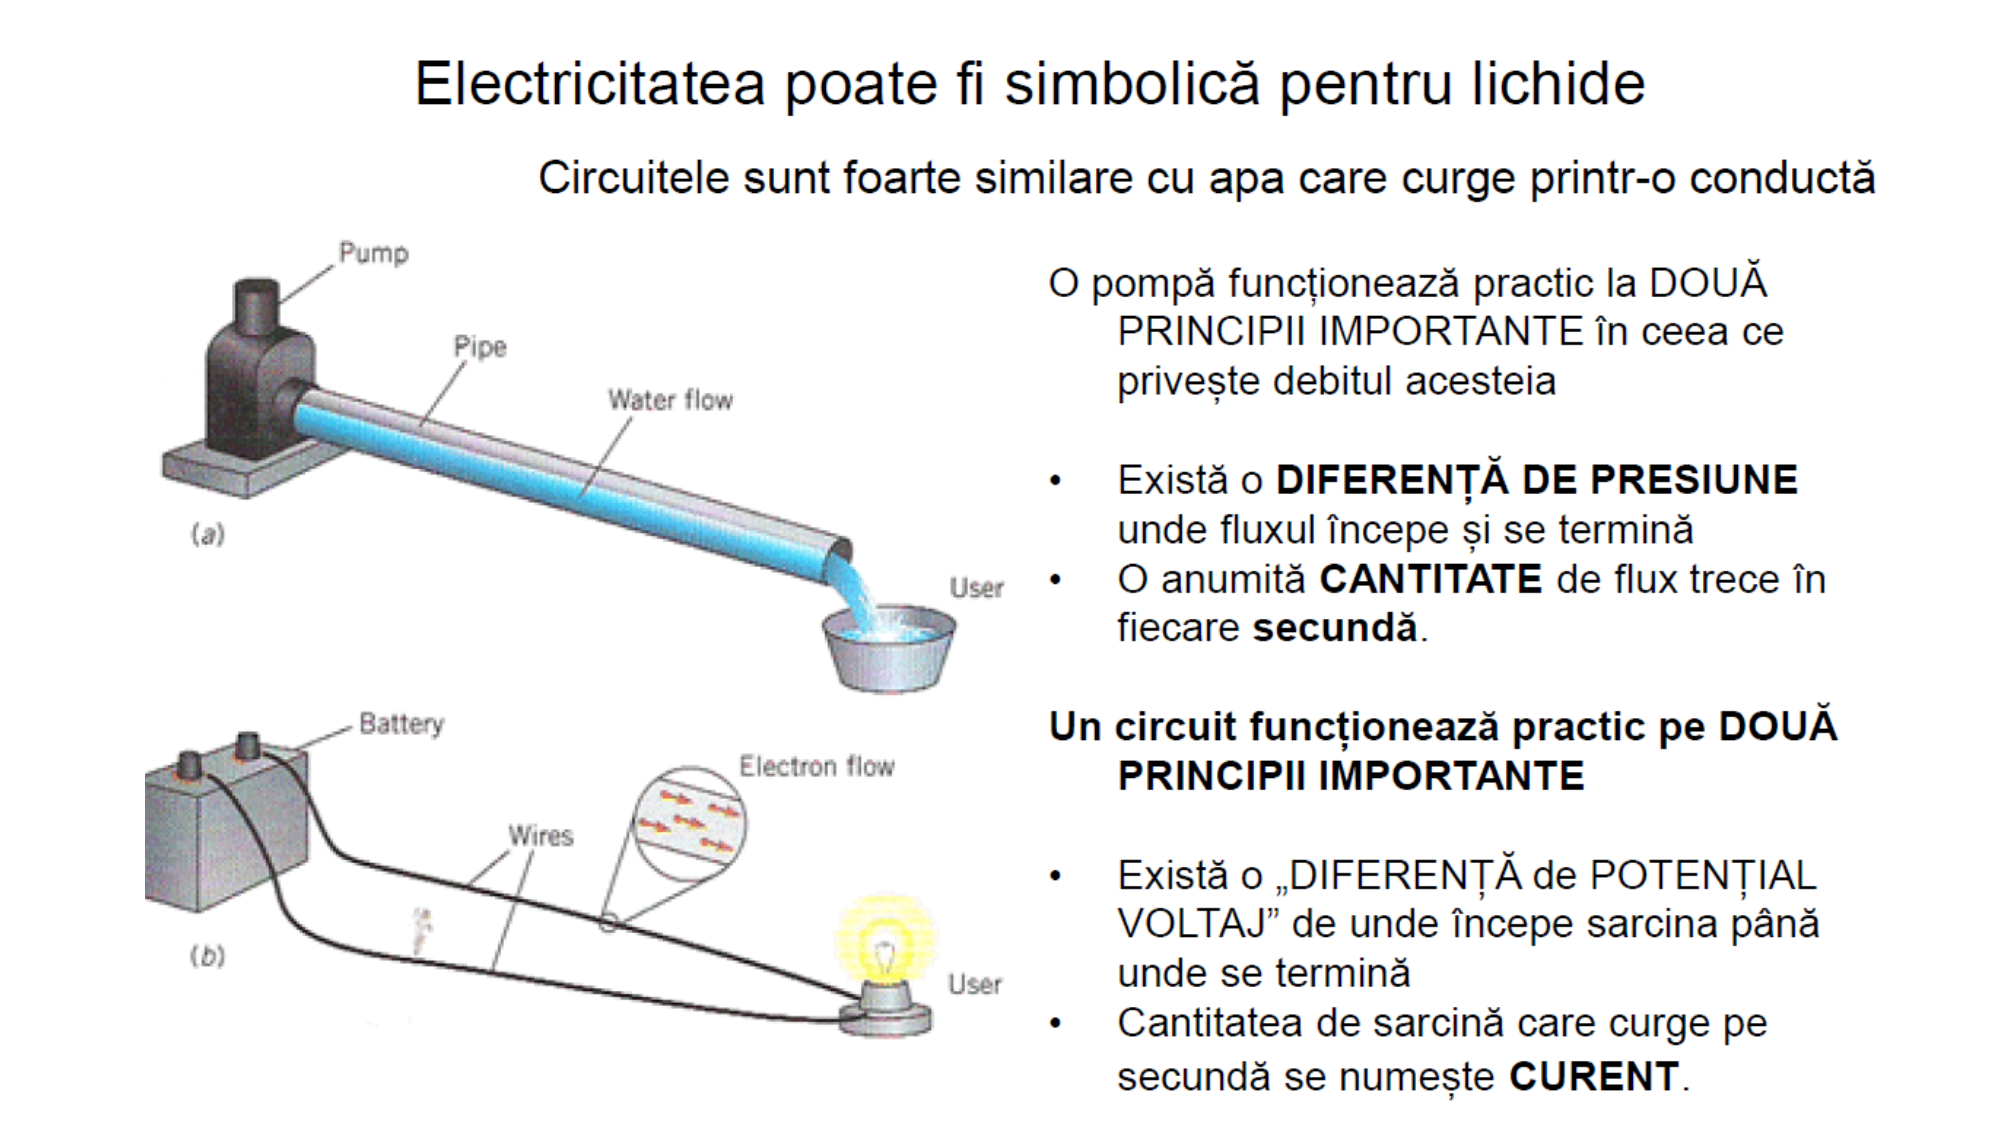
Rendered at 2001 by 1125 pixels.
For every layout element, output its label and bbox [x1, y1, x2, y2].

picture [144, 33, 1899, 1111]
